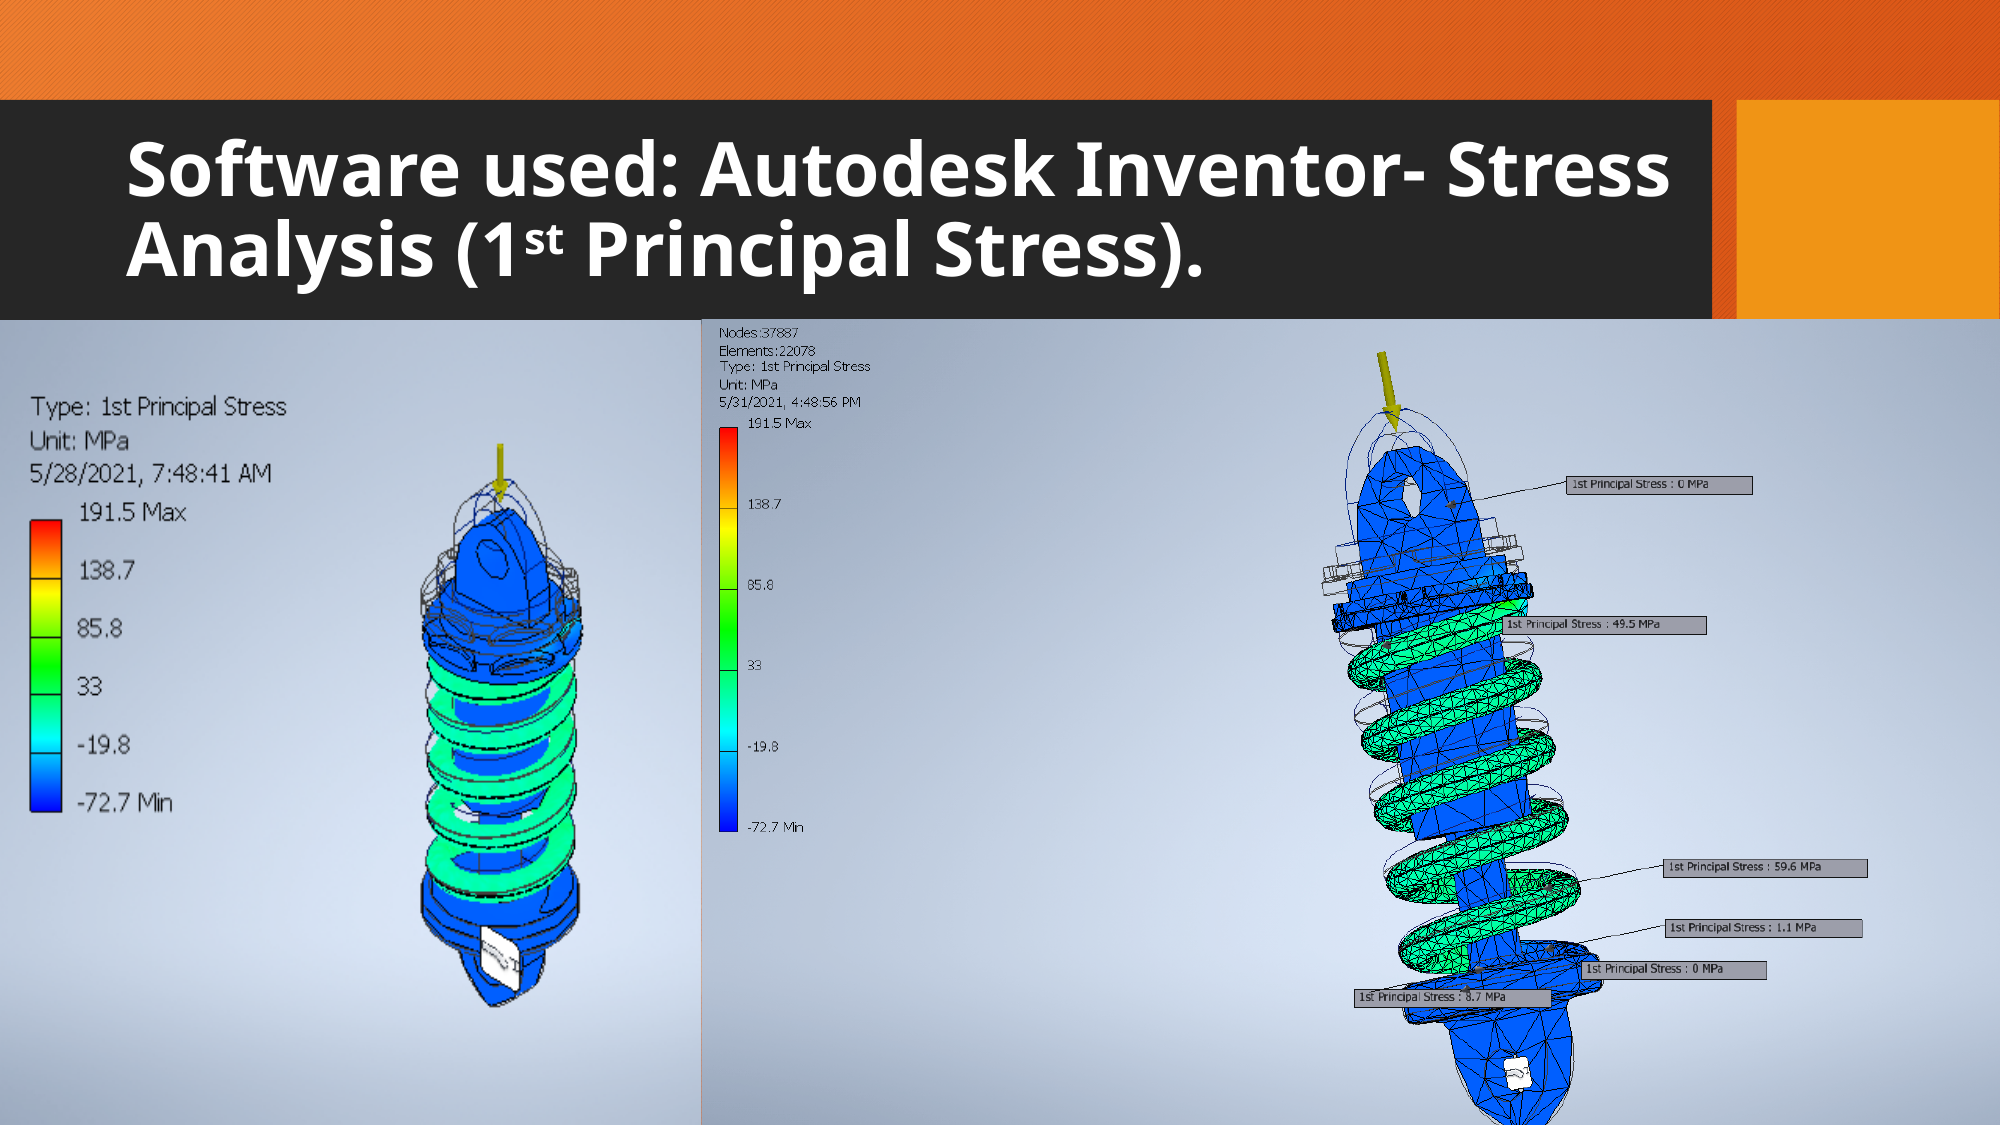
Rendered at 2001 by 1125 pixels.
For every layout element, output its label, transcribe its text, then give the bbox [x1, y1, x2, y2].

title Software used: Autodesk Inventor- Stress Analysis (1st Principal Stress). [111, 123, 1689, 301]
picture [0, 319, 2000, 1125]
